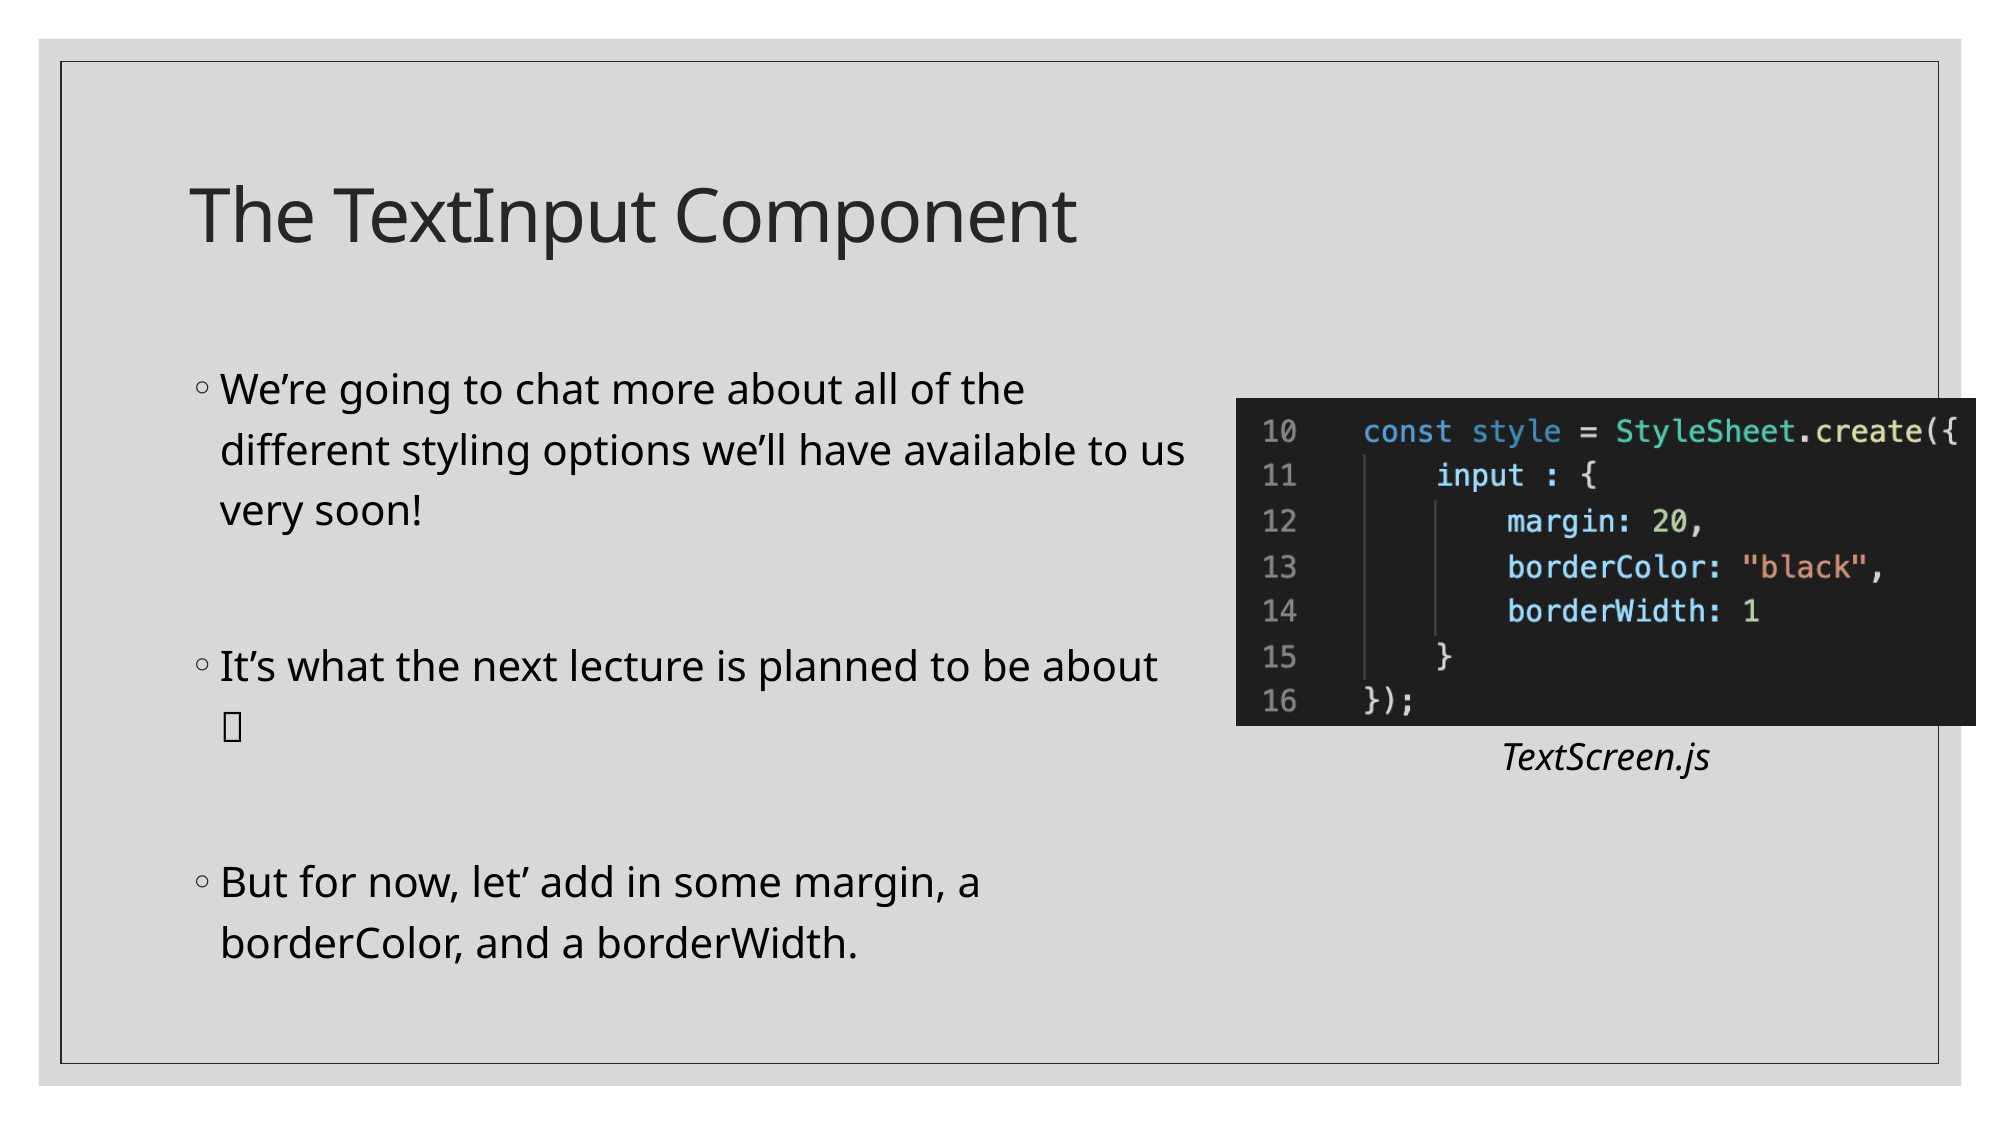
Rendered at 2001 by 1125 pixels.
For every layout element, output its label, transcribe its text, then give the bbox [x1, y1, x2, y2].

text_box TextScreen.js [1486, 733, 1727, 786]
picture [1236, 398, 1976, 727]
title The TextInput Component [174, 105, 1825, 331]
list We’re going to chat more about all of the different styling options we’ll have available to us very soon! It’s what the next lecture is planned to be about  But for now, let’ add in some margin, a borderColor, and a borderWidth. [174, 345, 1207, 977]
